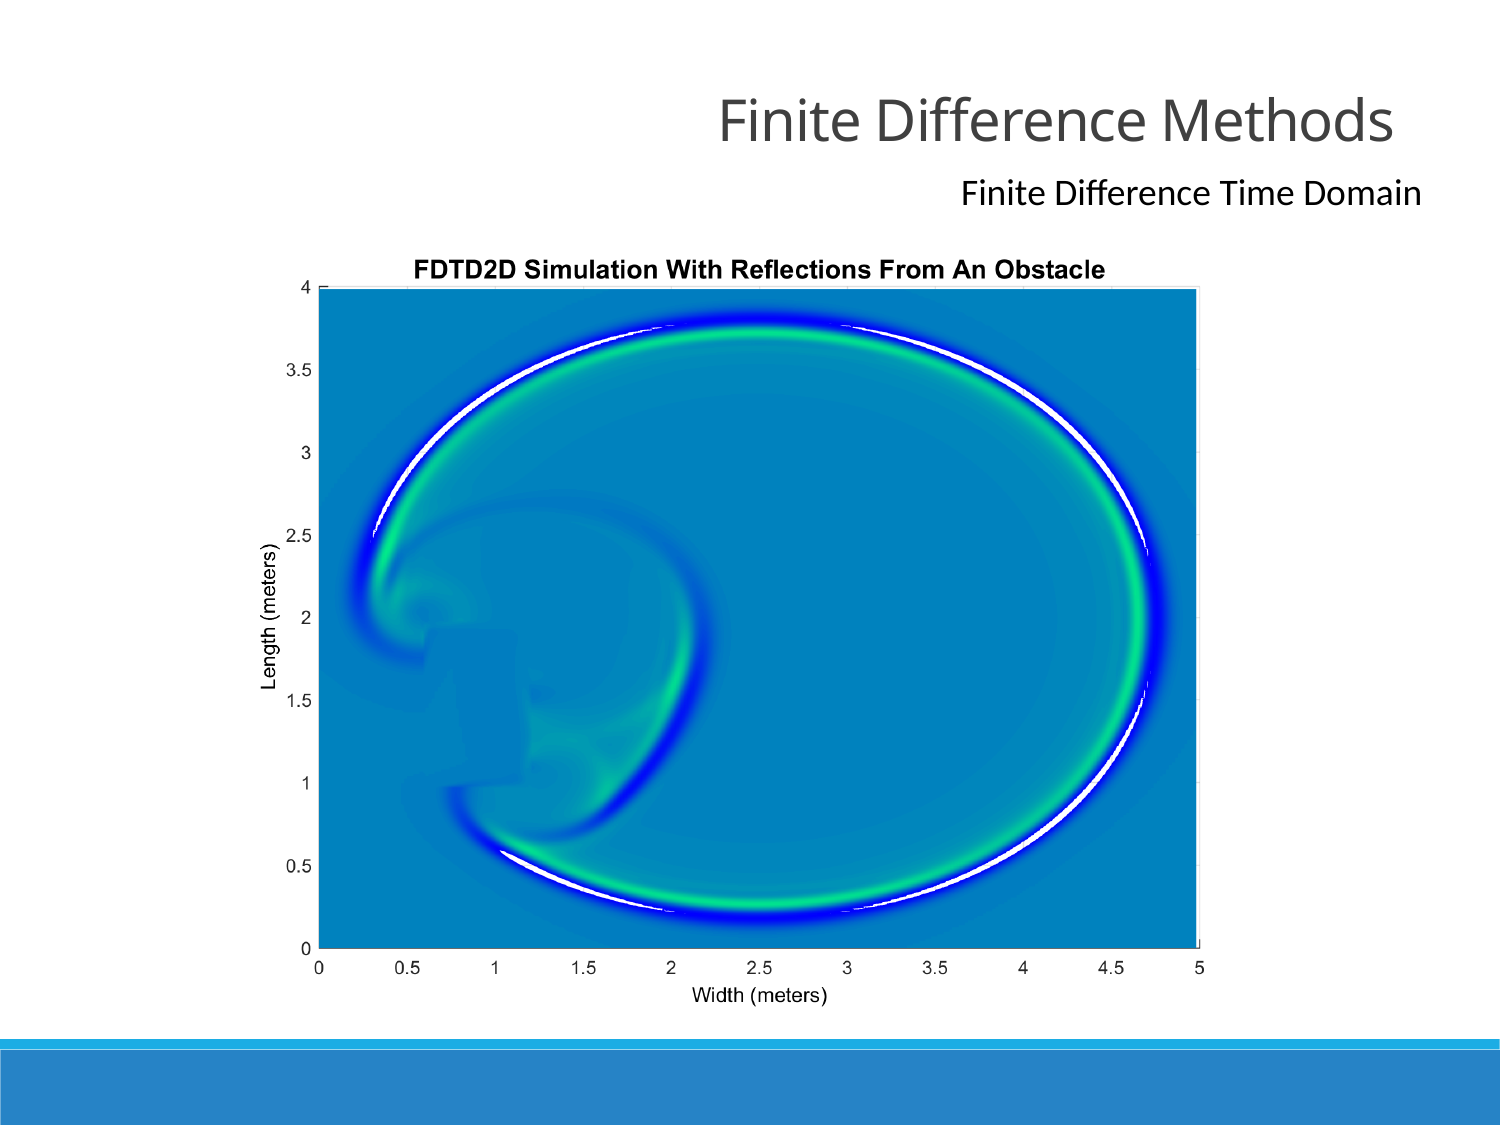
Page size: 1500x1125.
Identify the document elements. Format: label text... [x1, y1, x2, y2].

text_box Finite Difference Methods [702, 40, 1441, 161]
text_box Finite Difference Time Domain [946, 160, 1438, 221]
picture [170, 224, 1307, 1038]
